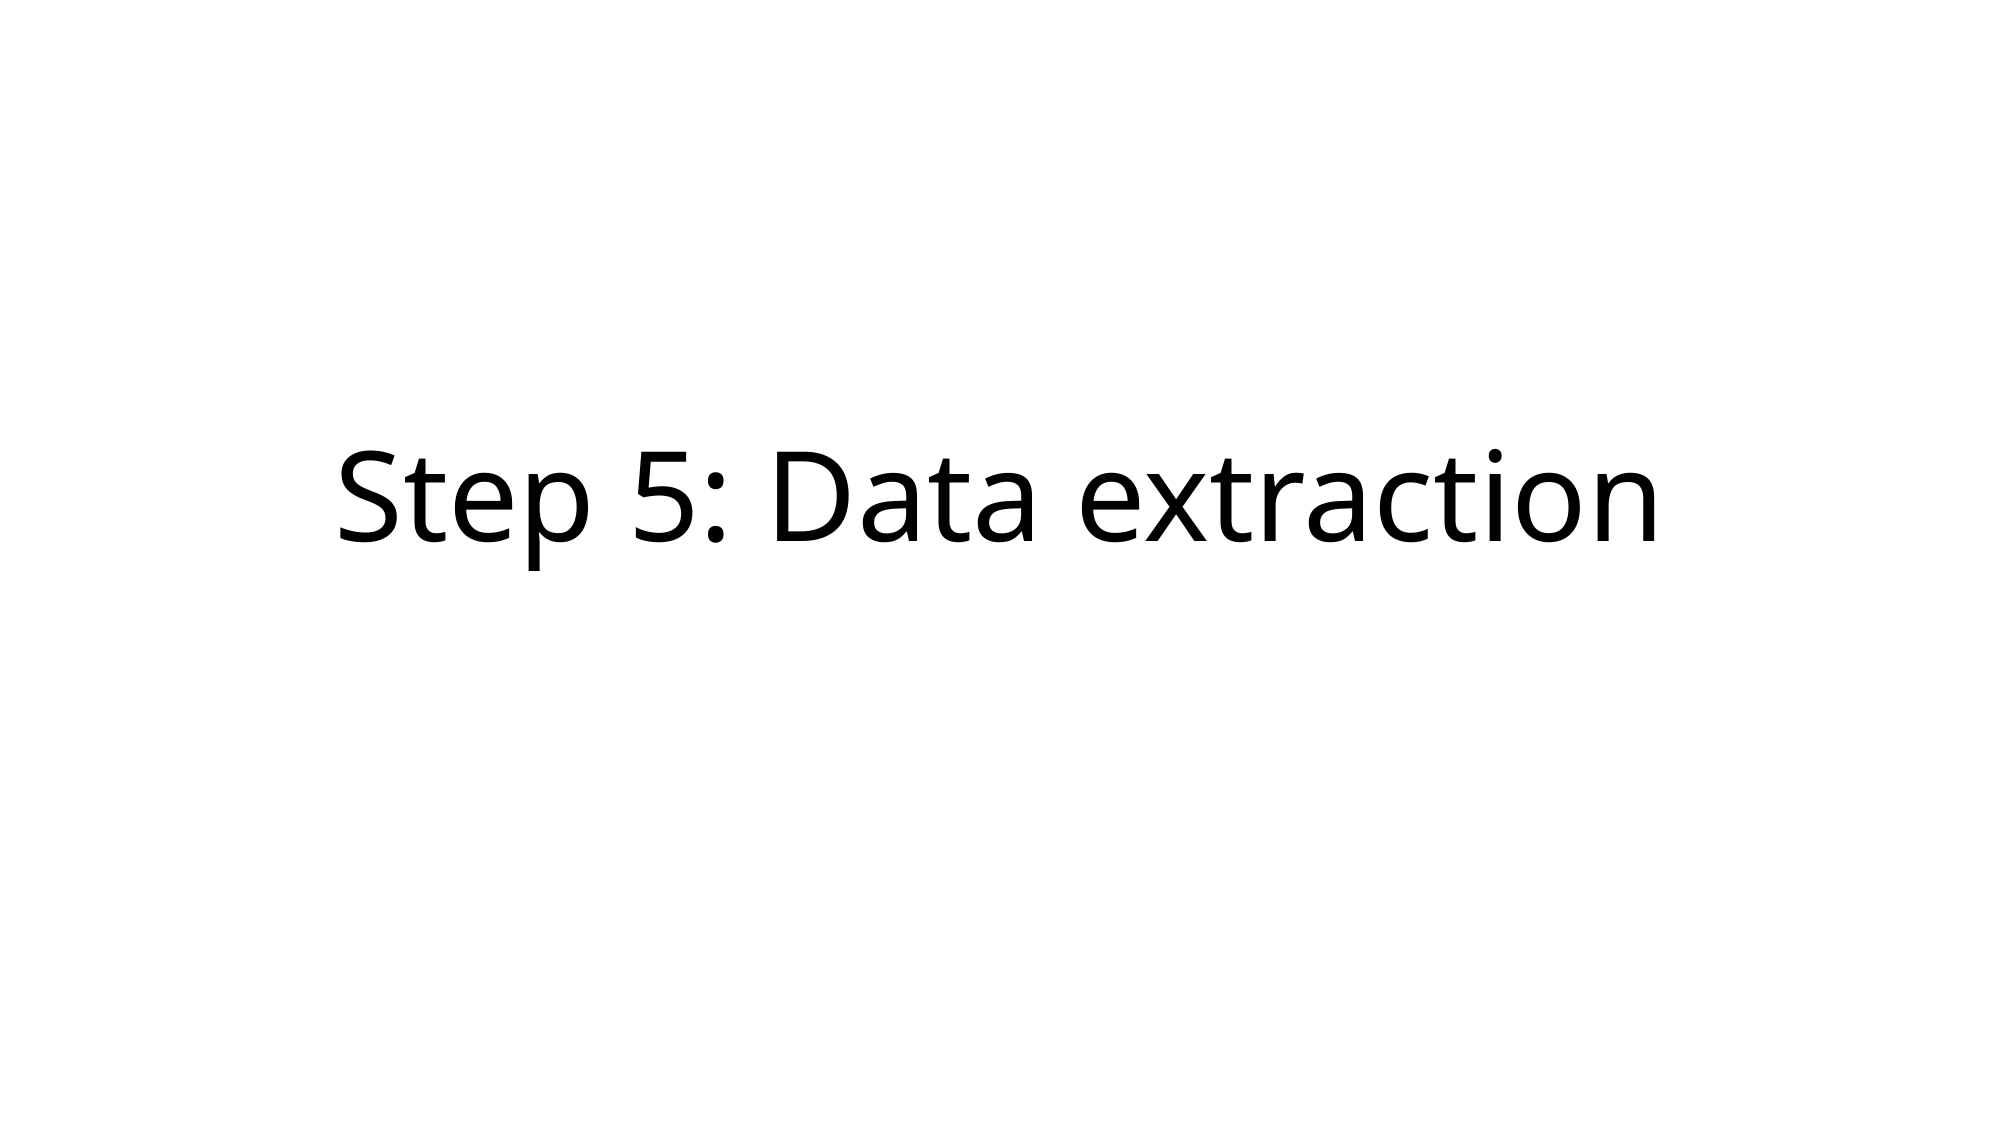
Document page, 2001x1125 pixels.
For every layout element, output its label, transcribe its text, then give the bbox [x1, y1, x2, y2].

title Step 5: Data extraction [249, 184, 1750, 576]
